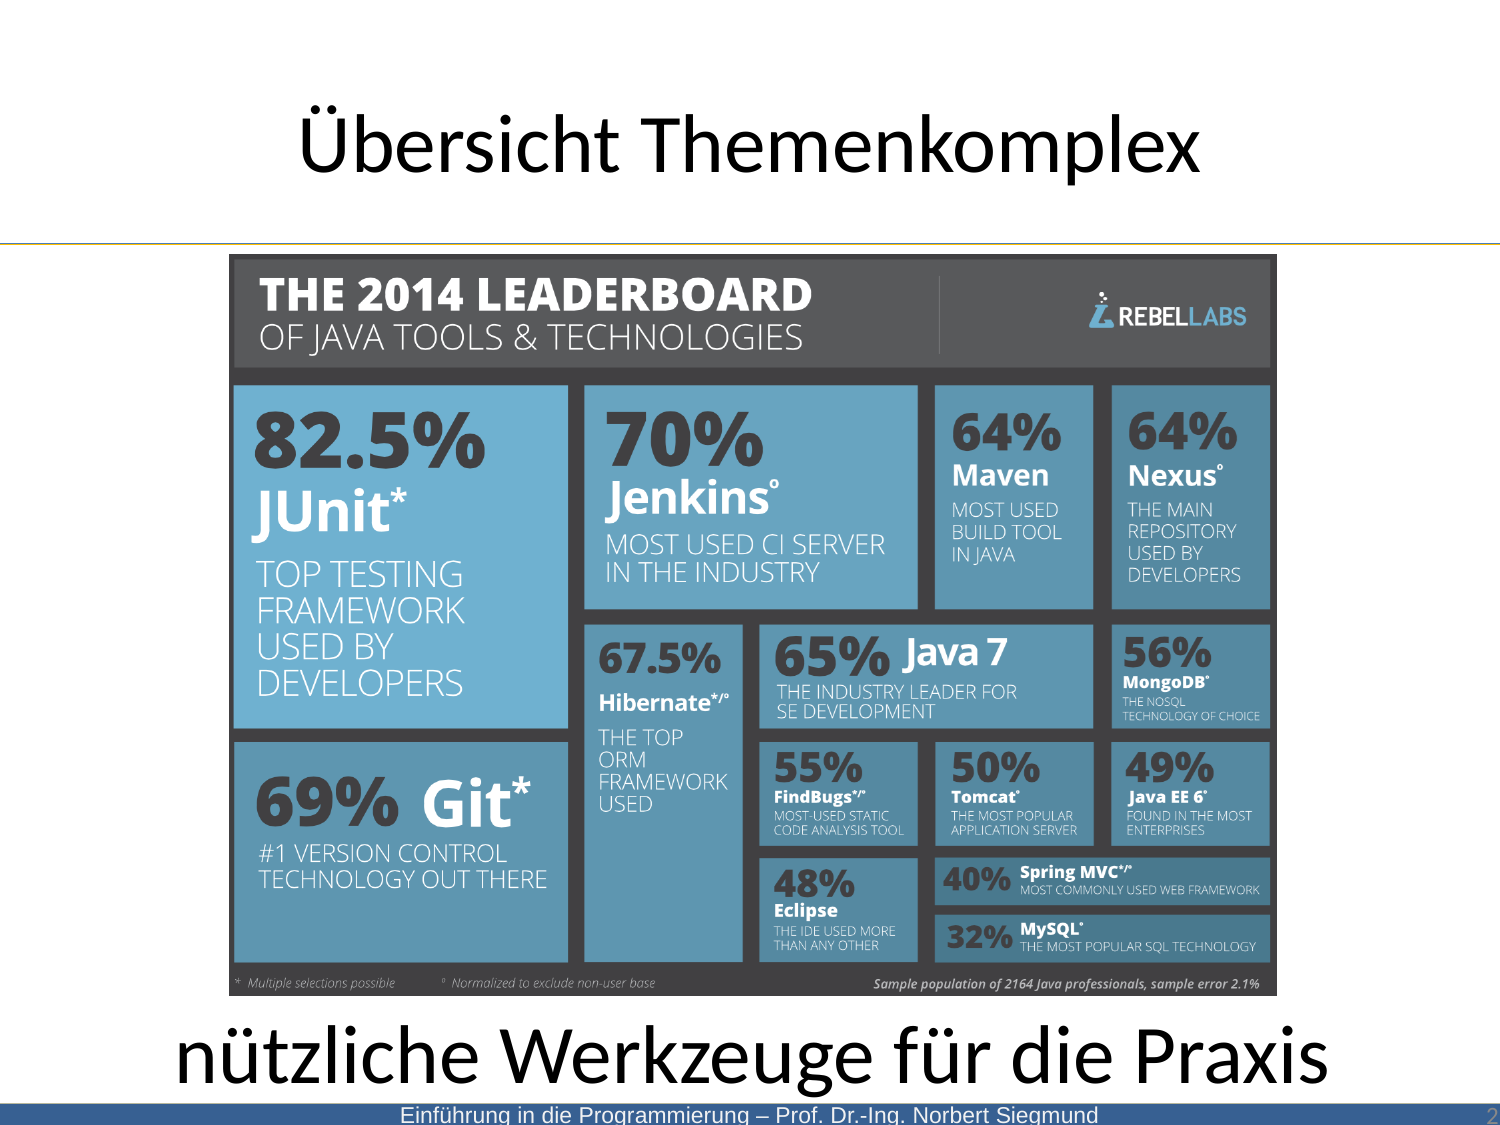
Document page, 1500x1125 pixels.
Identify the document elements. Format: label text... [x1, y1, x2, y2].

slide_number 2 [1428, 1084, 1500, 1125]
title Übersicht Themenkomplex [74, 44, 1426, 234]
text_box nützliche Werkzeuge für die Praxis [77, 956, 1428, 1125]
picture [229, 254, 1277, 997]
